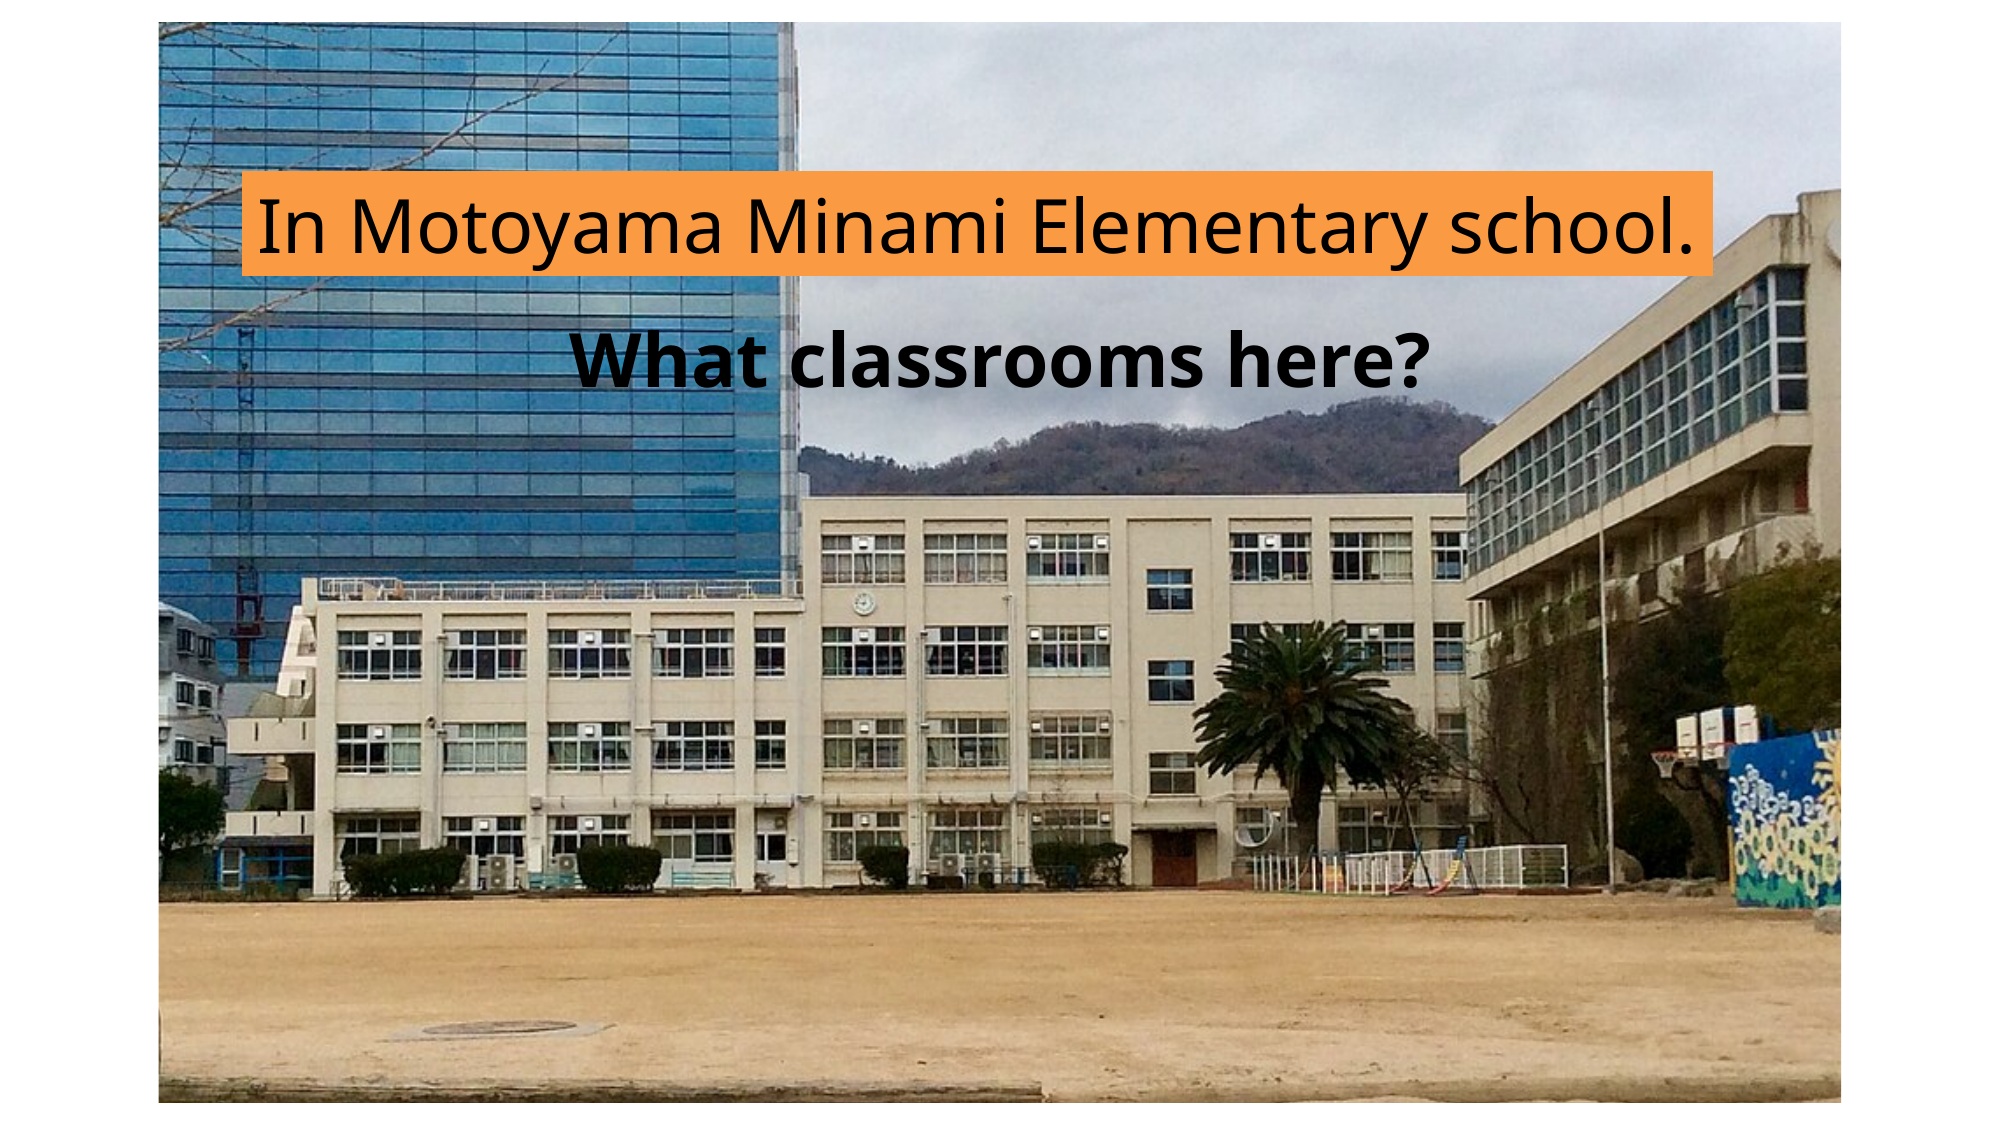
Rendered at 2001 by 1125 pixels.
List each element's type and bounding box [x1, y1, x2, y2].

picture [158, 22, 1842, 1103]
